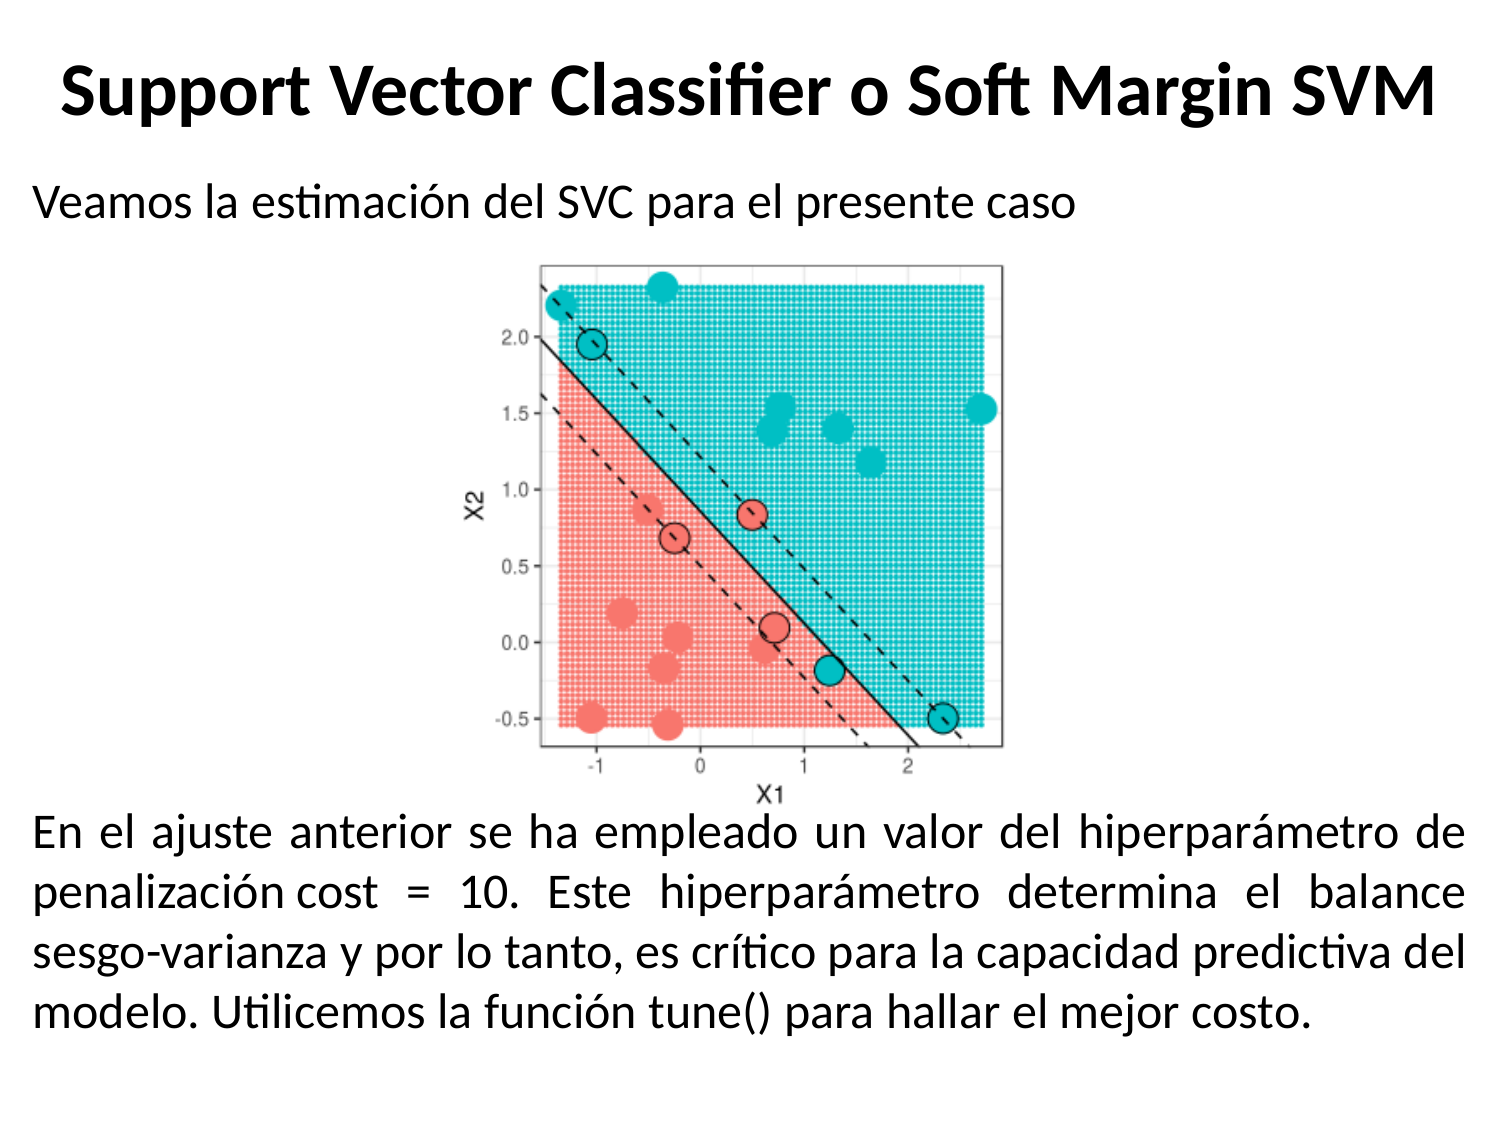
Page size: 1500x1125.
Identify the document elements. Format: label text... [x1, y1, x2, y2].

list Veamos la estimación del SVC para el presente caso En el ajuste anterior se ha empleado un valor del hiperparámetro de penalización cost = 10. Este hiperparámetro determina el balance sesgo-varianza y por lo tanto, es crítico para la capacidad predictiva del modelo. Utilicemos la función tune() para hallar el mejor costo. [17, 160, 1483, 1114]
title Support Vector Classifier o Soft Margin SVM [0, 21, 1500, 149]
picture [454, 256, 1011, 811]
